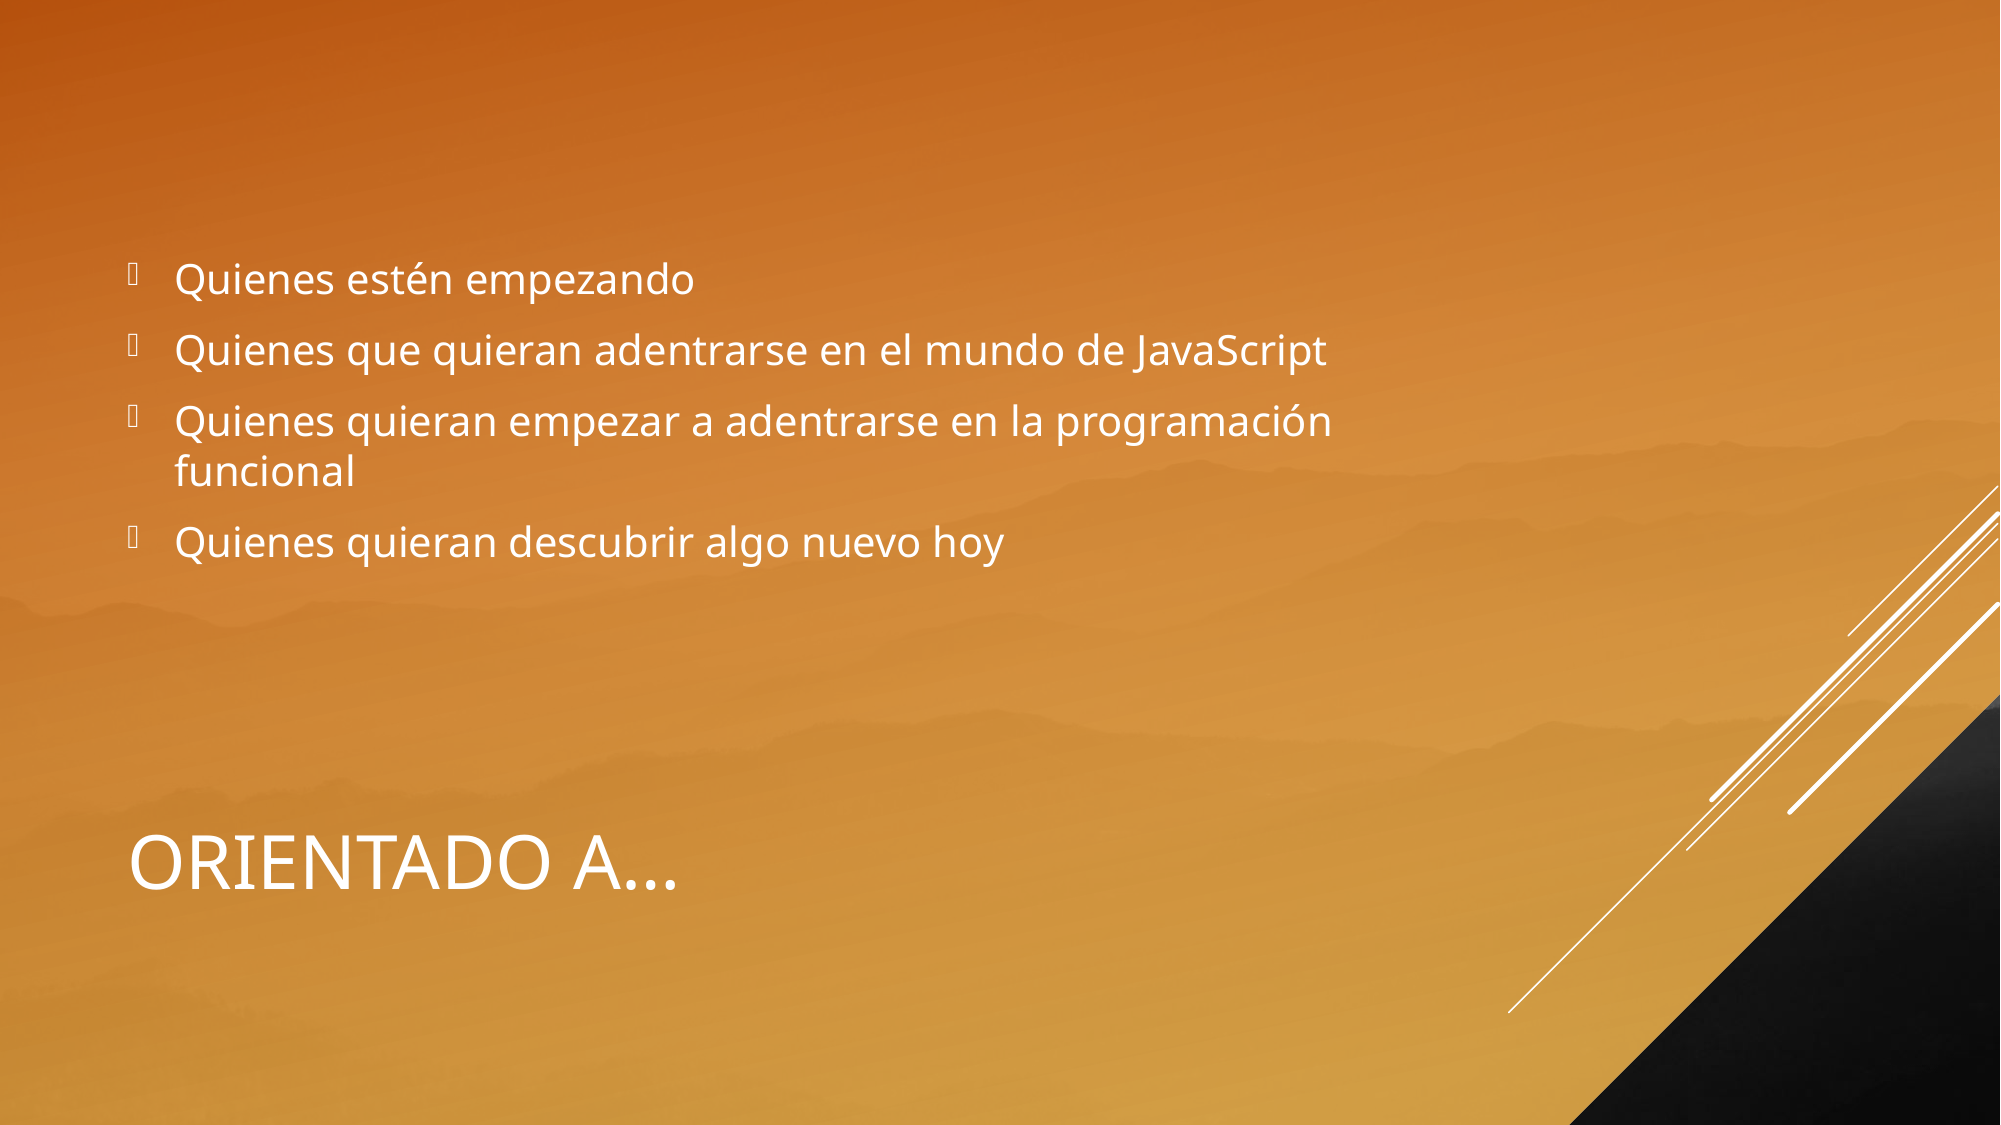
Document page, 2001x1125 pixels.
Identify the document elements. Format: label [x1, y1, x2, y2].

picture [0, 0, 2000, 1125]
text_box [1508, 485, 1999, 1013]
